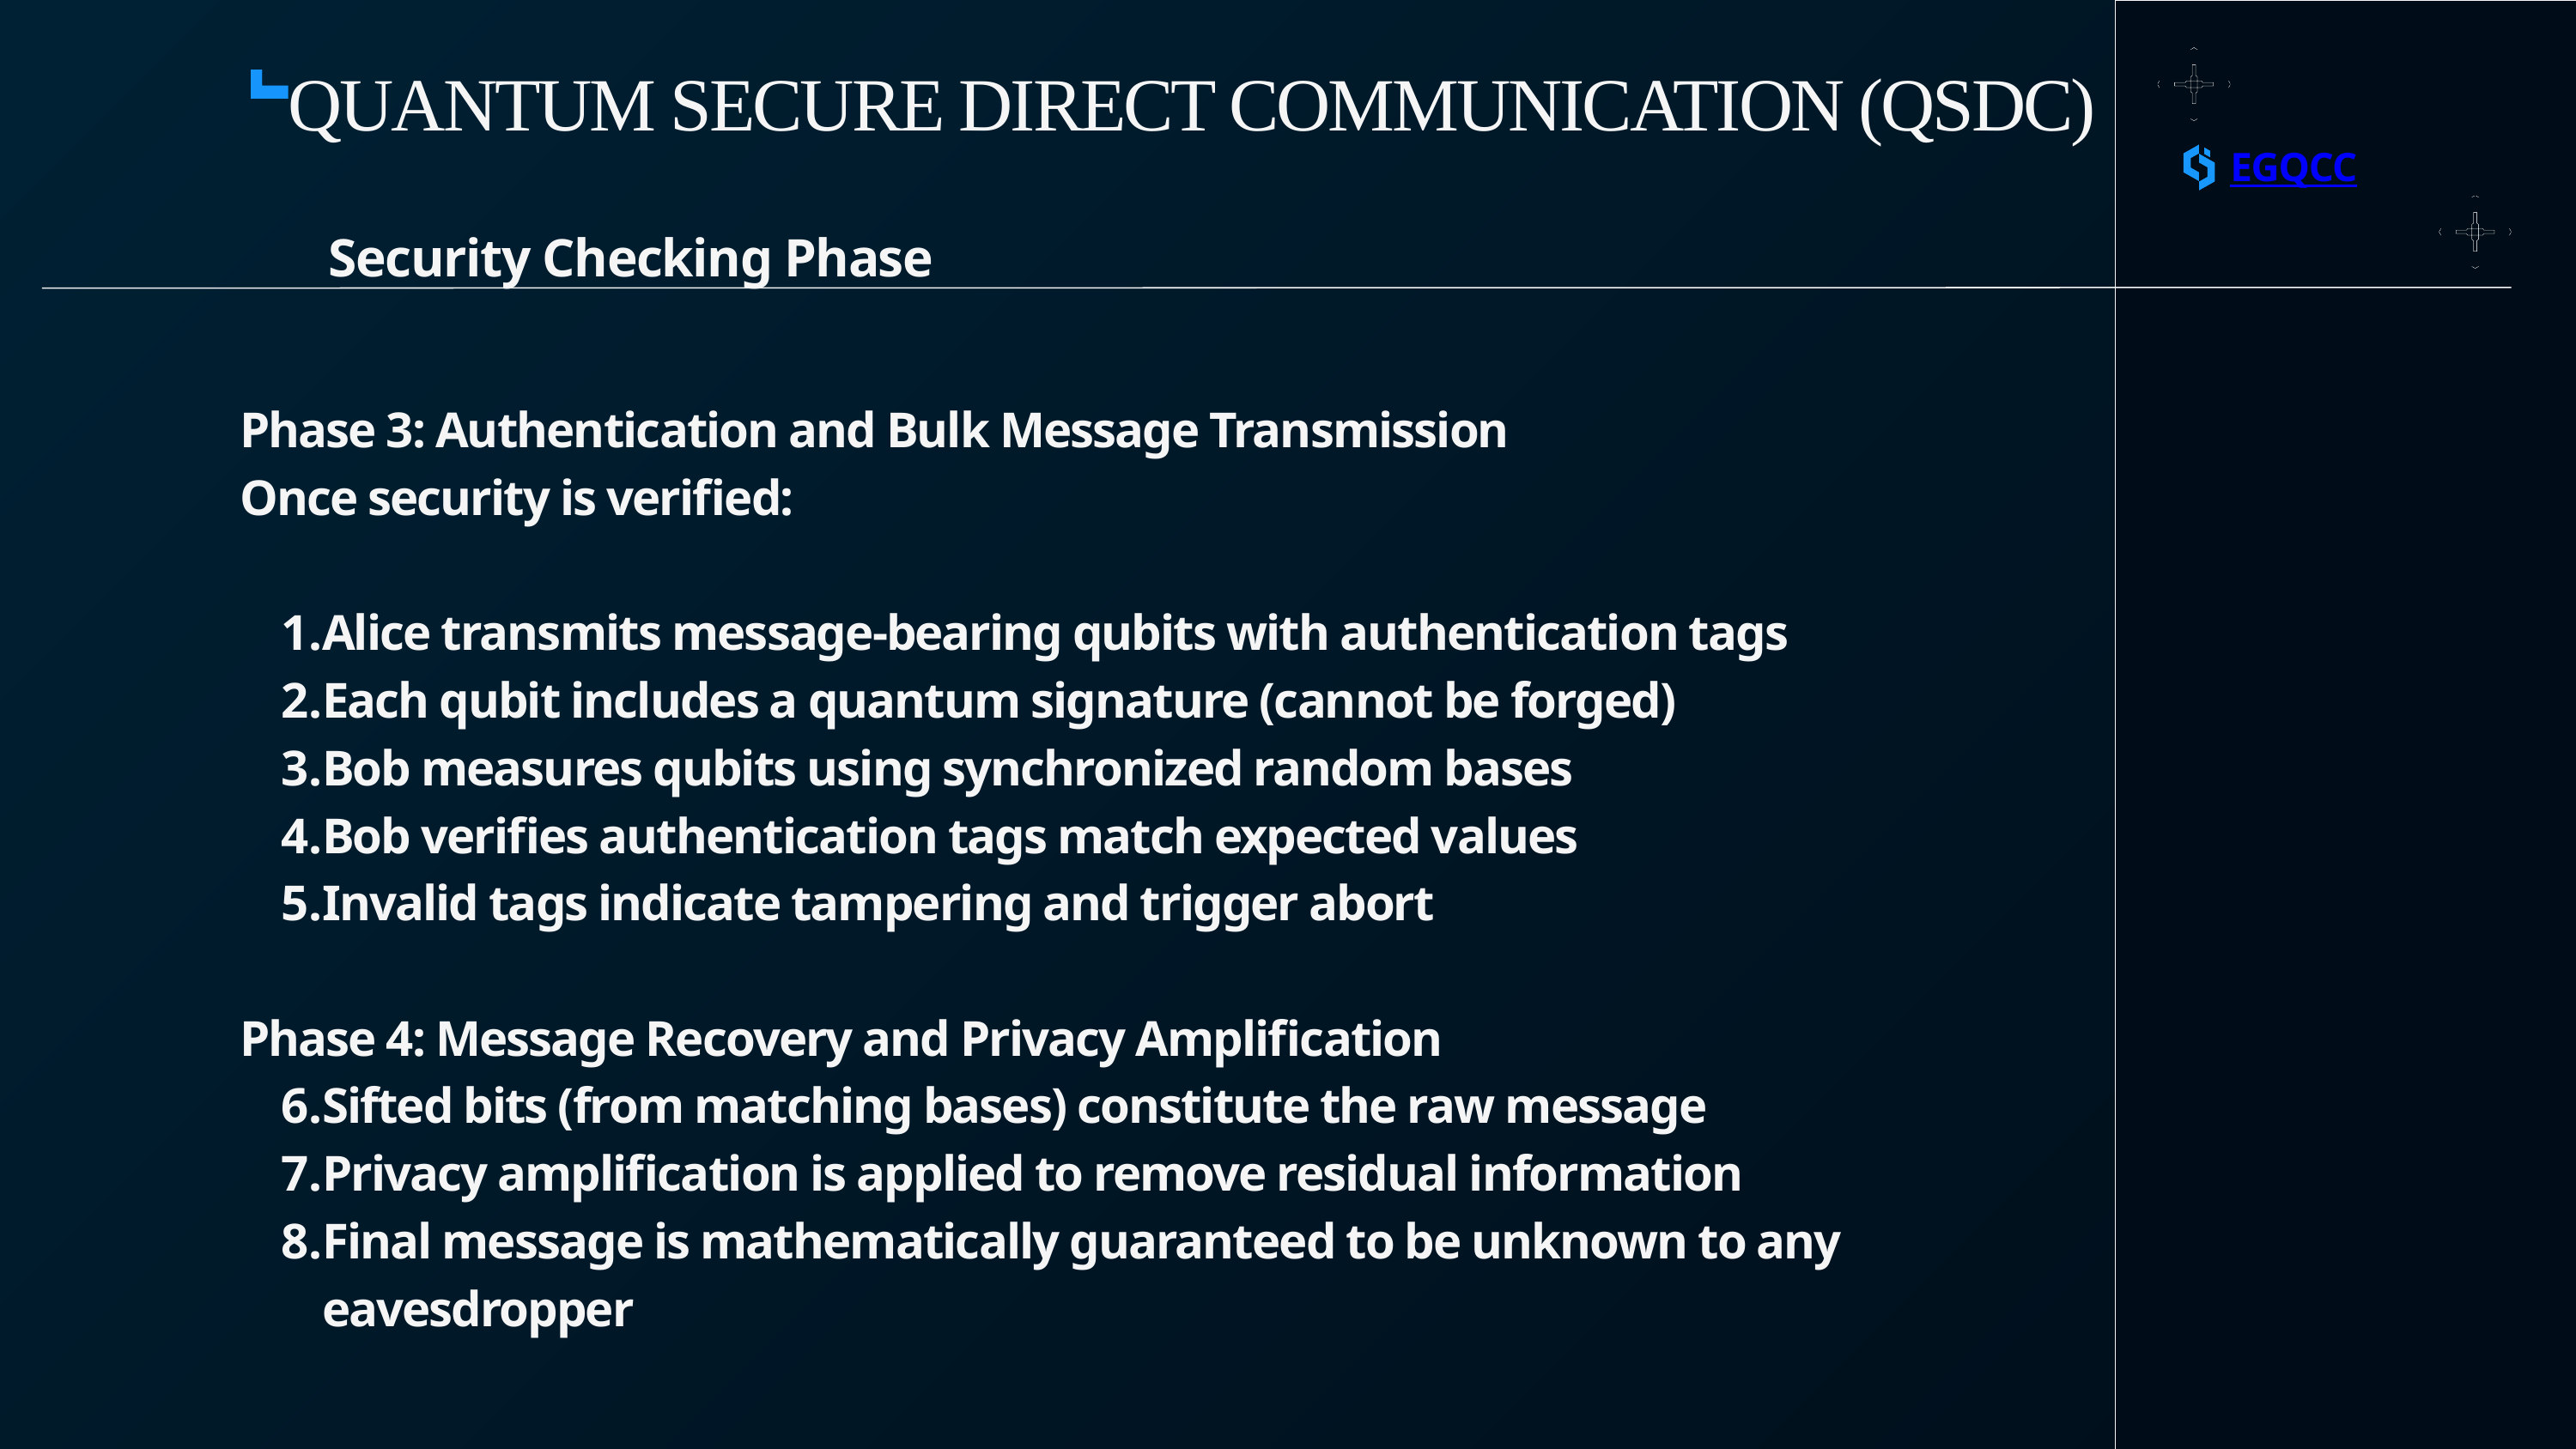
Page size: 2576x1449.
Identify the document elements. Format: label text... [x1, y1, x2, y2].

text_box QUANTUM SECURE DIRECT COMMUNICATION (QSDC) [288, 89, 2110, 147]
text_box [251, 70, 289, 99]
text_box Security Checking Phase [328, 215, 1195, 288]
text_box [2115, 0, 2576, 1449]
text_box Phase 3: Authentication and Bulk Message Transmission Once security is verified: Alice transmits message-bearing qubits with authentication tags Each qubit includes a quantum signature (cannot be forged) Bob measures qubits using synchronized random bases Bob verifies authentication tags match expected values Invalid tags indicate tampering and trigger abort Phase 4: Message Recovery and Privacy Amplification Sifted bits (from matching bases) constitute the raw message Privacy amplification is applied to remove residual information Final message is mathematically guaranteed to be unknown to any eavesdropper [240, 390, 1976, 1404]
